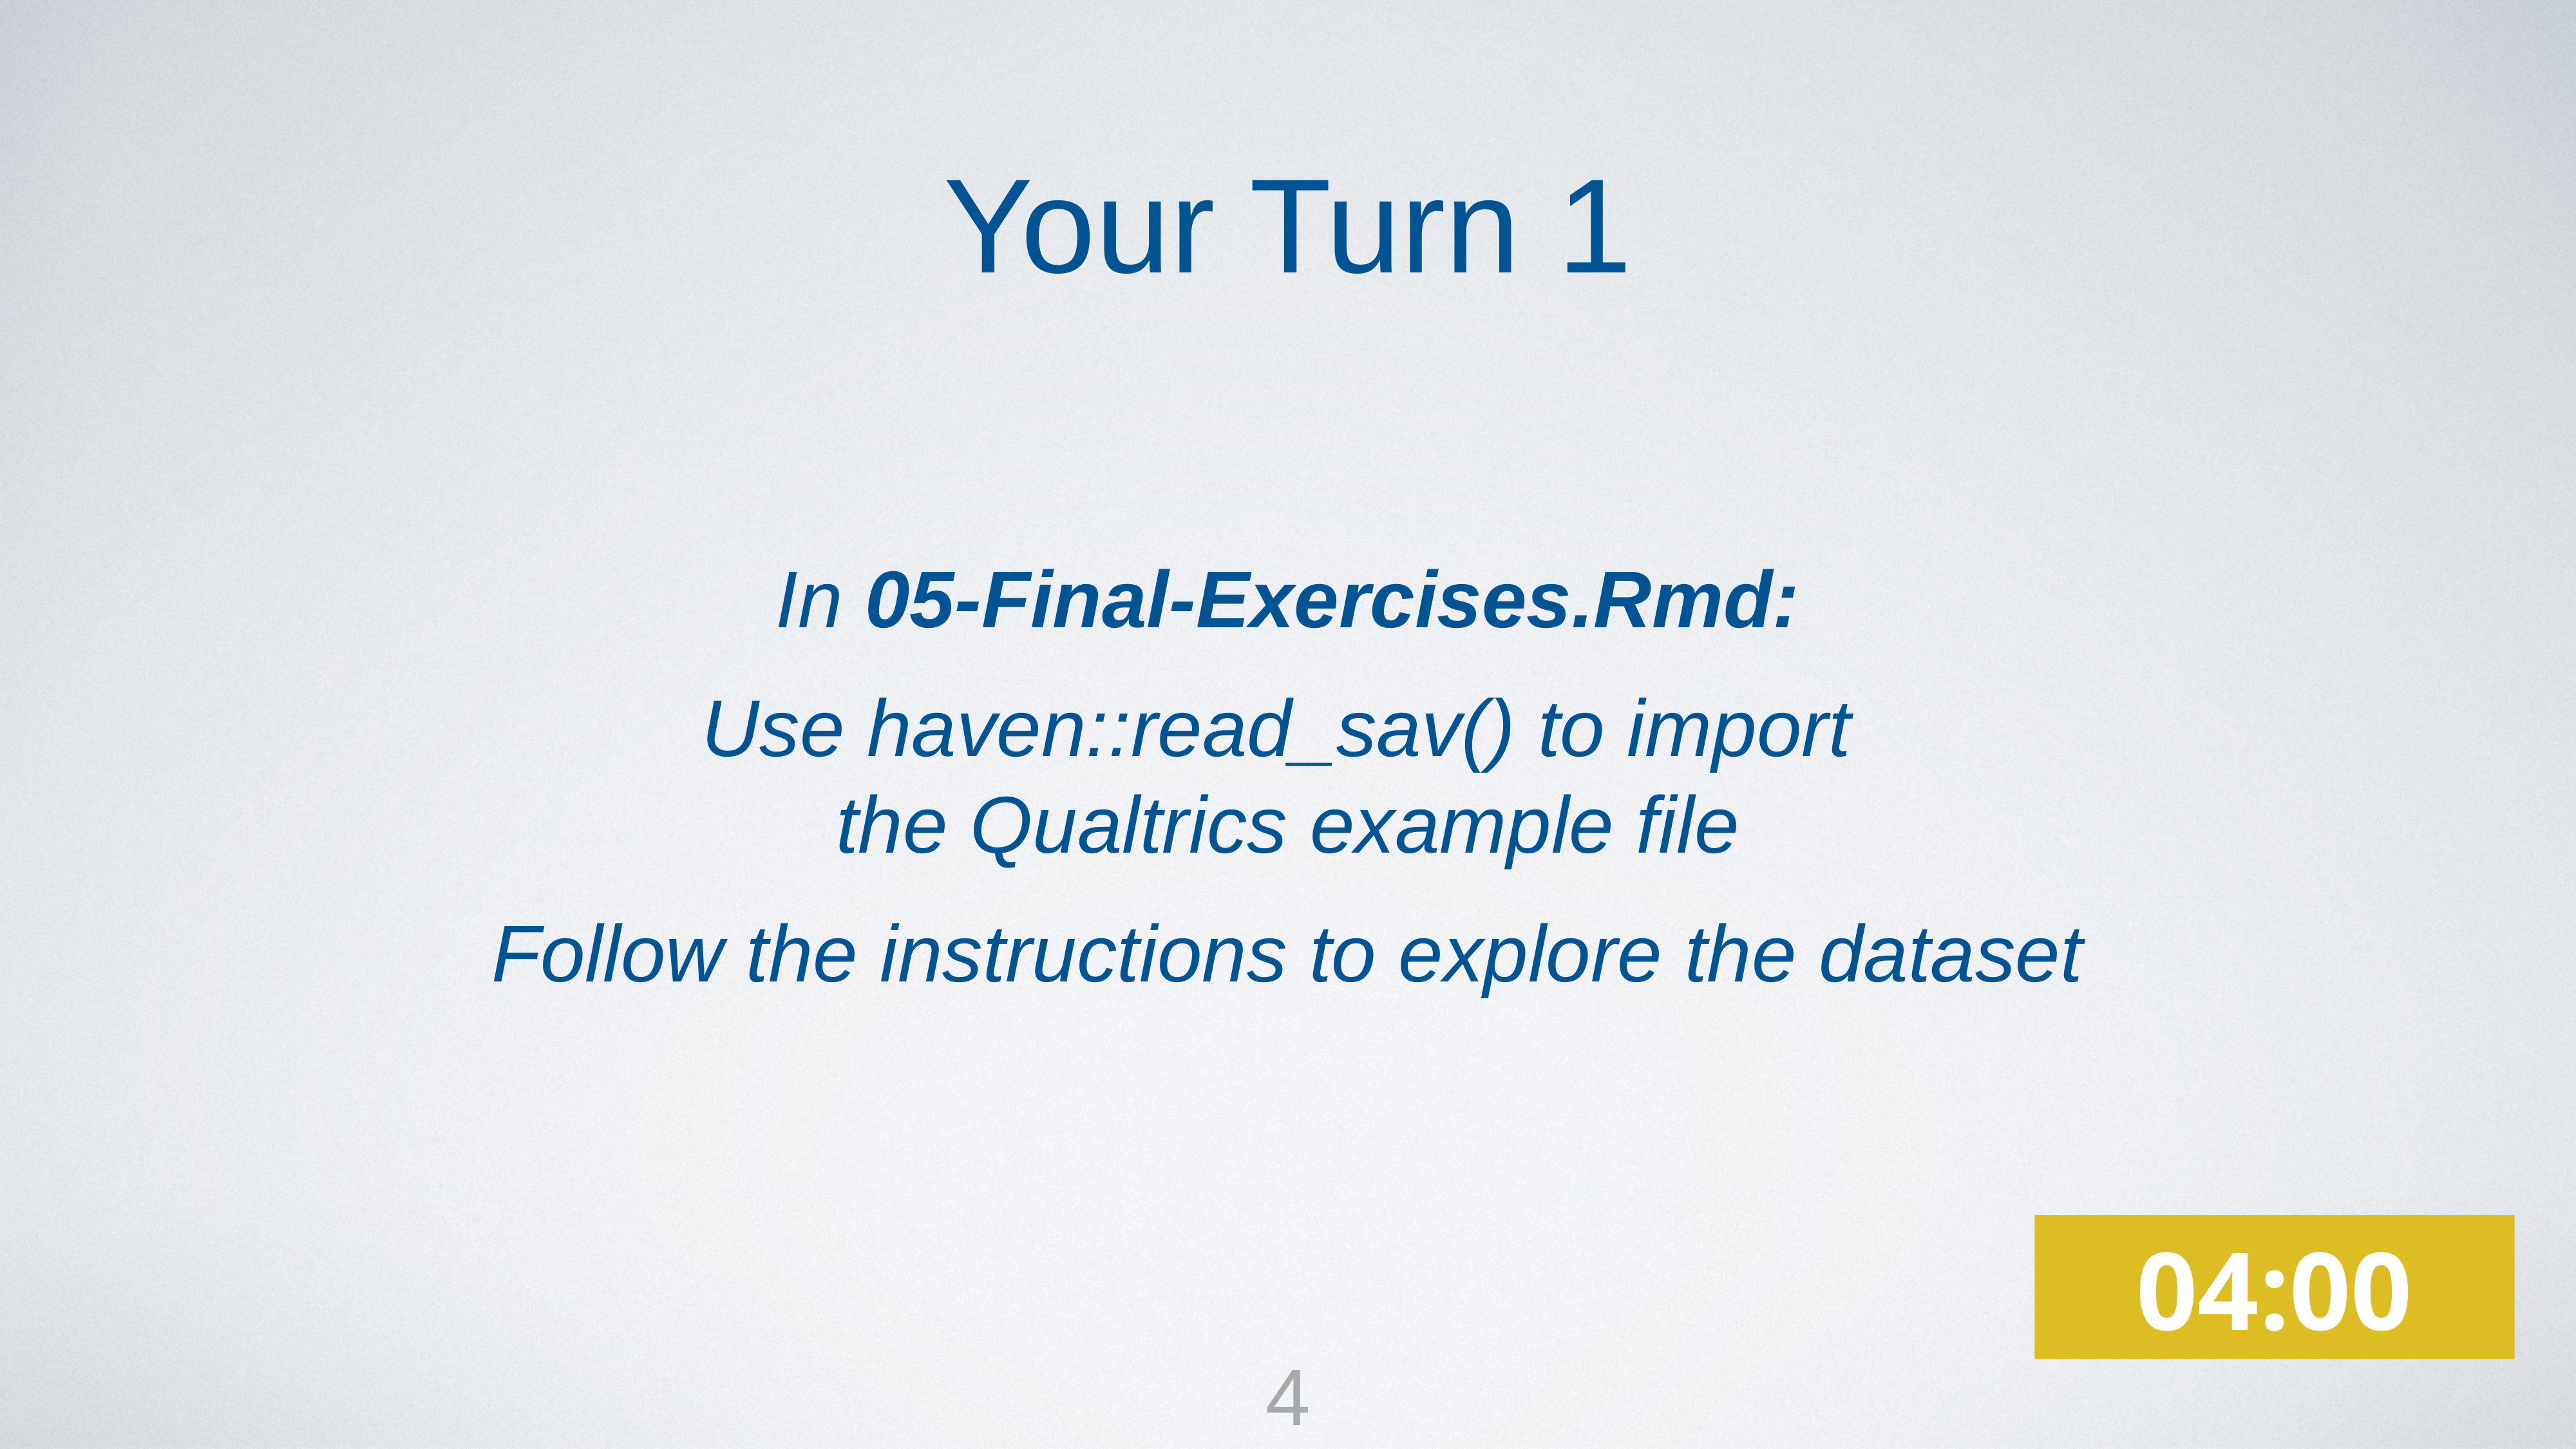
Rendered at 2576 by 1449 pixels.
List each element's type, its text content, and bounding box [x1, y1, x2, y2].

title Your Turn 1 [510, 37, 2066, 342]
list In 05-Final-Exercises.Rmd: Use haven::read_sav() to import the Qualtrics example file Follow the instructions to explore the dataset [254, 342, 2322, 1204]
text_box 04:00 [2034, 1215, 2515, 1359]
picture [0, 0, 2576, 1449]
text_box 4 [1097, 1338, 1479, 1449]
